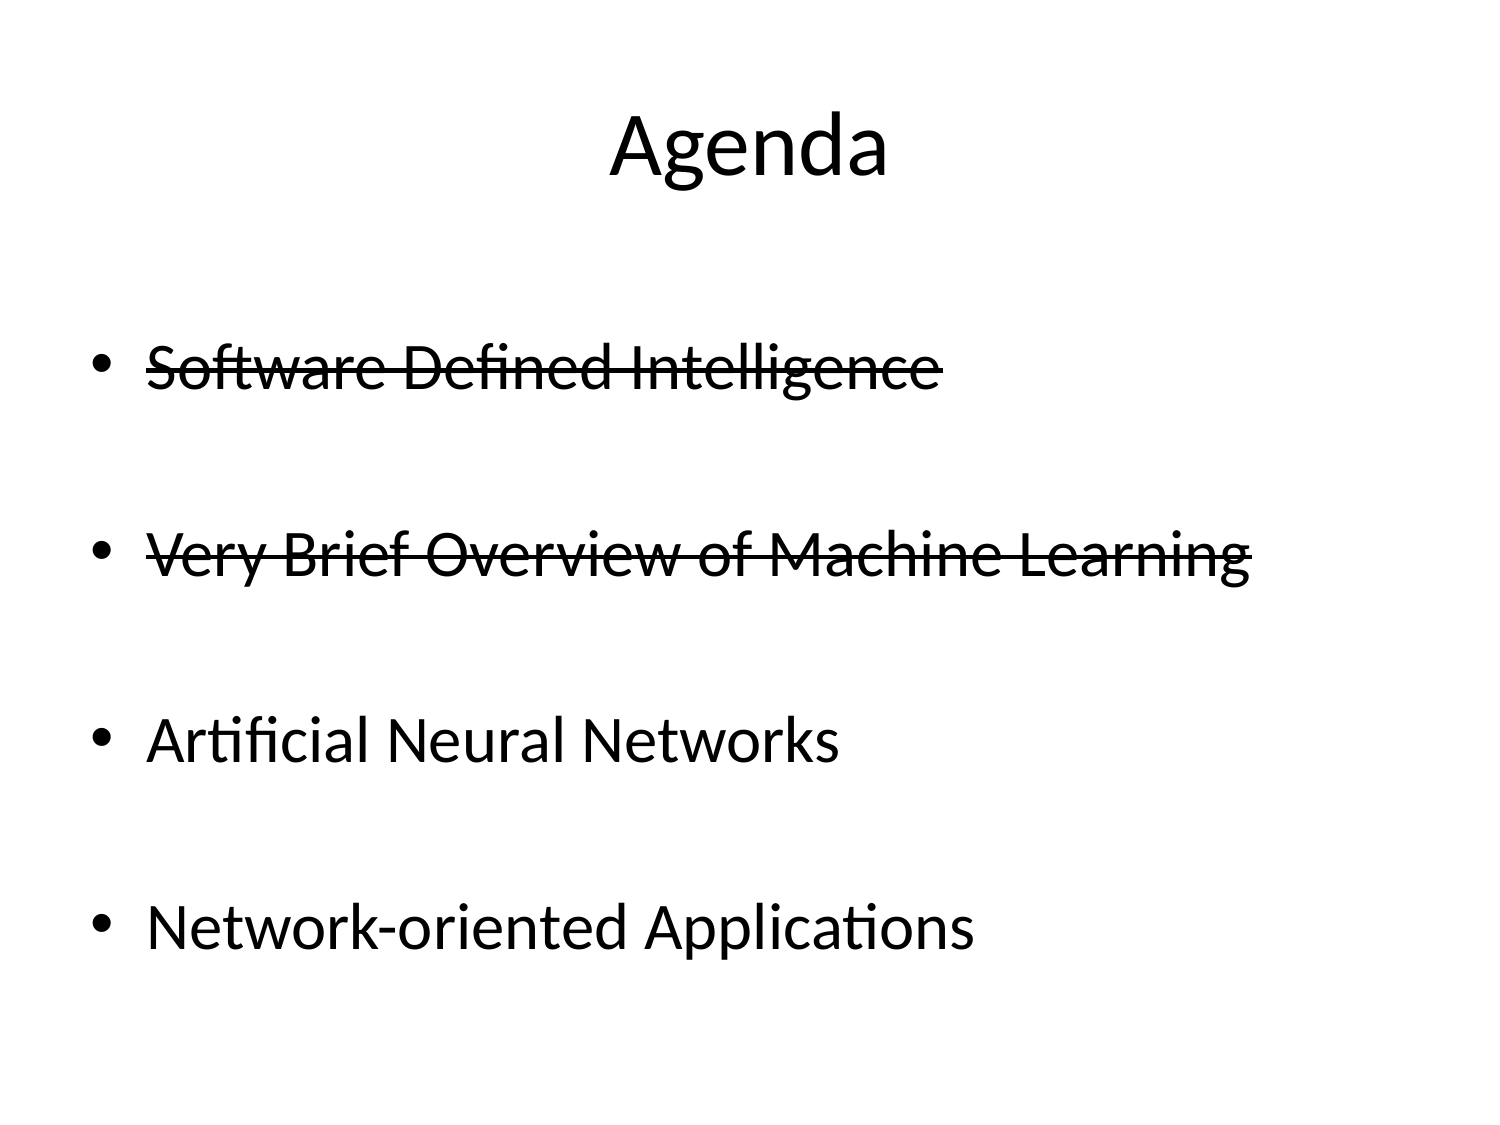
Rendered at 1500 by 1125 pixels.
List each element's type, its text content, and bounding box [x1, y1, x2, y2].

title Agenda [75, 45, 1425, 233]
list Software Defined Intelligence Very Brief Overview of Machine Learning Artificial Neural Networks Network-oriented Applications [75, 315, 1425, 1058]
